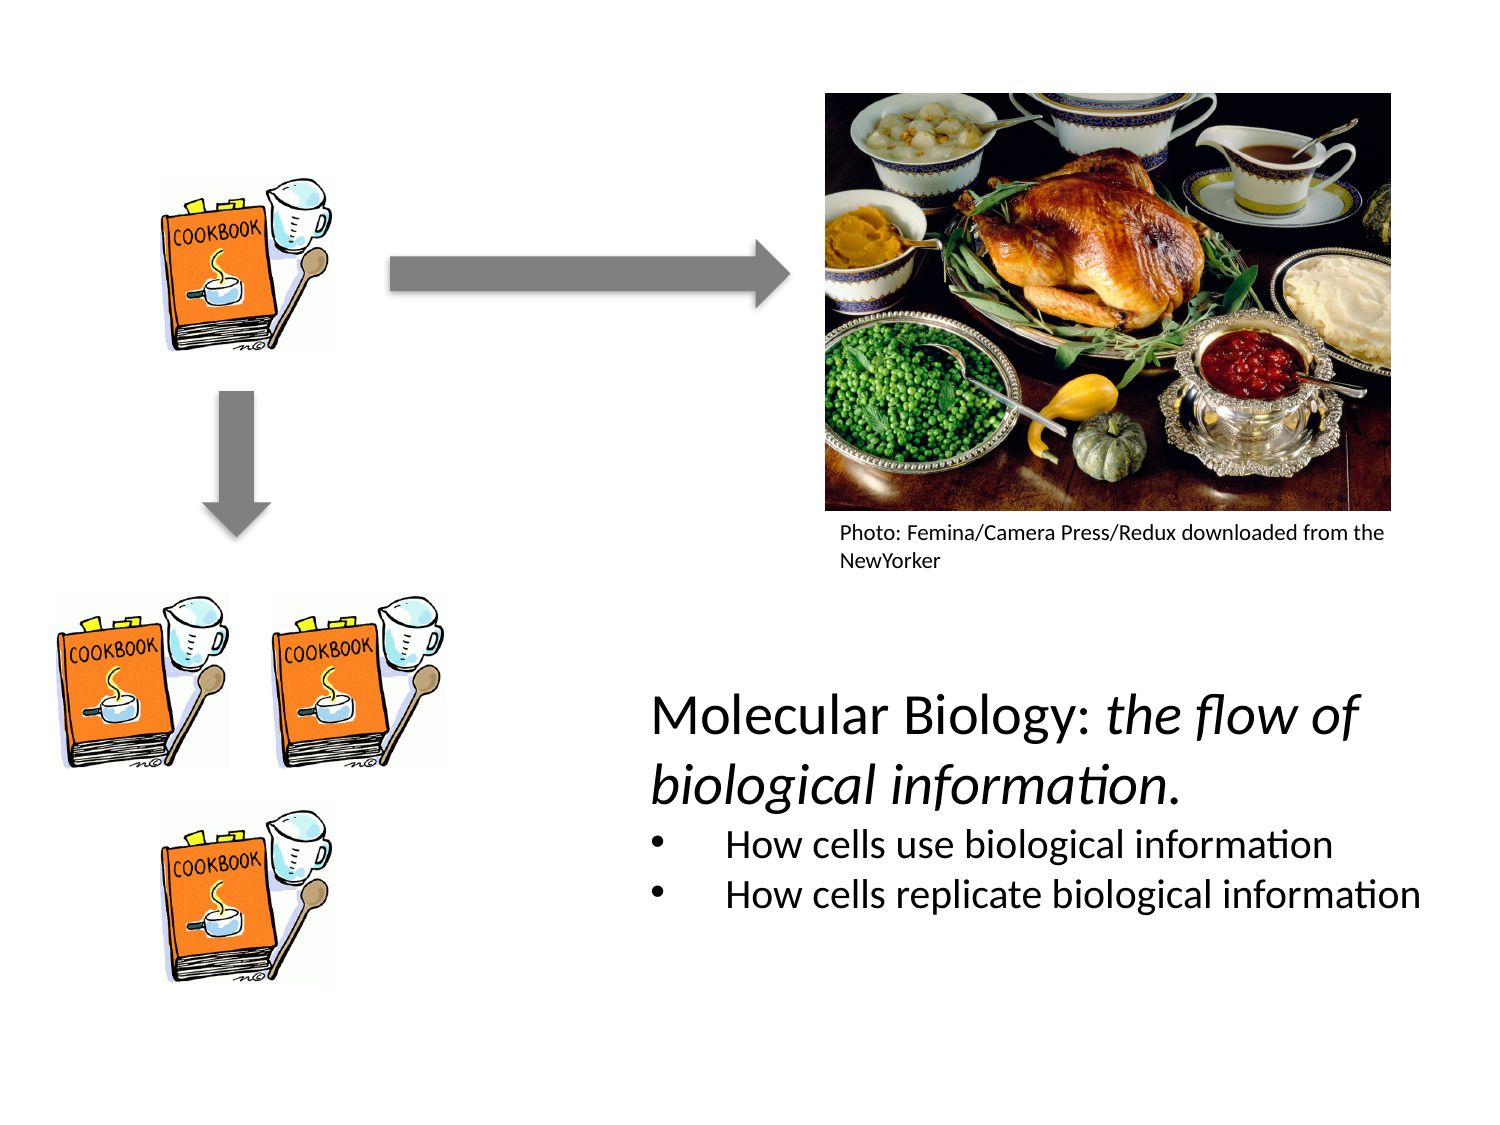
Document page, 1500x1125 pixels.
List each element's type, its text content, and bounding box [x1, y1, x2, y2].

picture [824, 93, 1391, 511]
text_box [201, 390, 273, 538]
text_box Molecular Biology: the flow of biological information. How cells use biological information How cells replicate biological information [635, 669, 1452, 924]
text_box [389, 238, 791, 310]
picture [159, 806, 335, 984]
text_box Photo: Femina/Camera Press/Redux downloaded from the NewYorker [825, 510, 1424, 580]
picture [270, 591, 446, 770]
picture [56, 591, 231, 770]
picture [159, 174, 335, 353]
